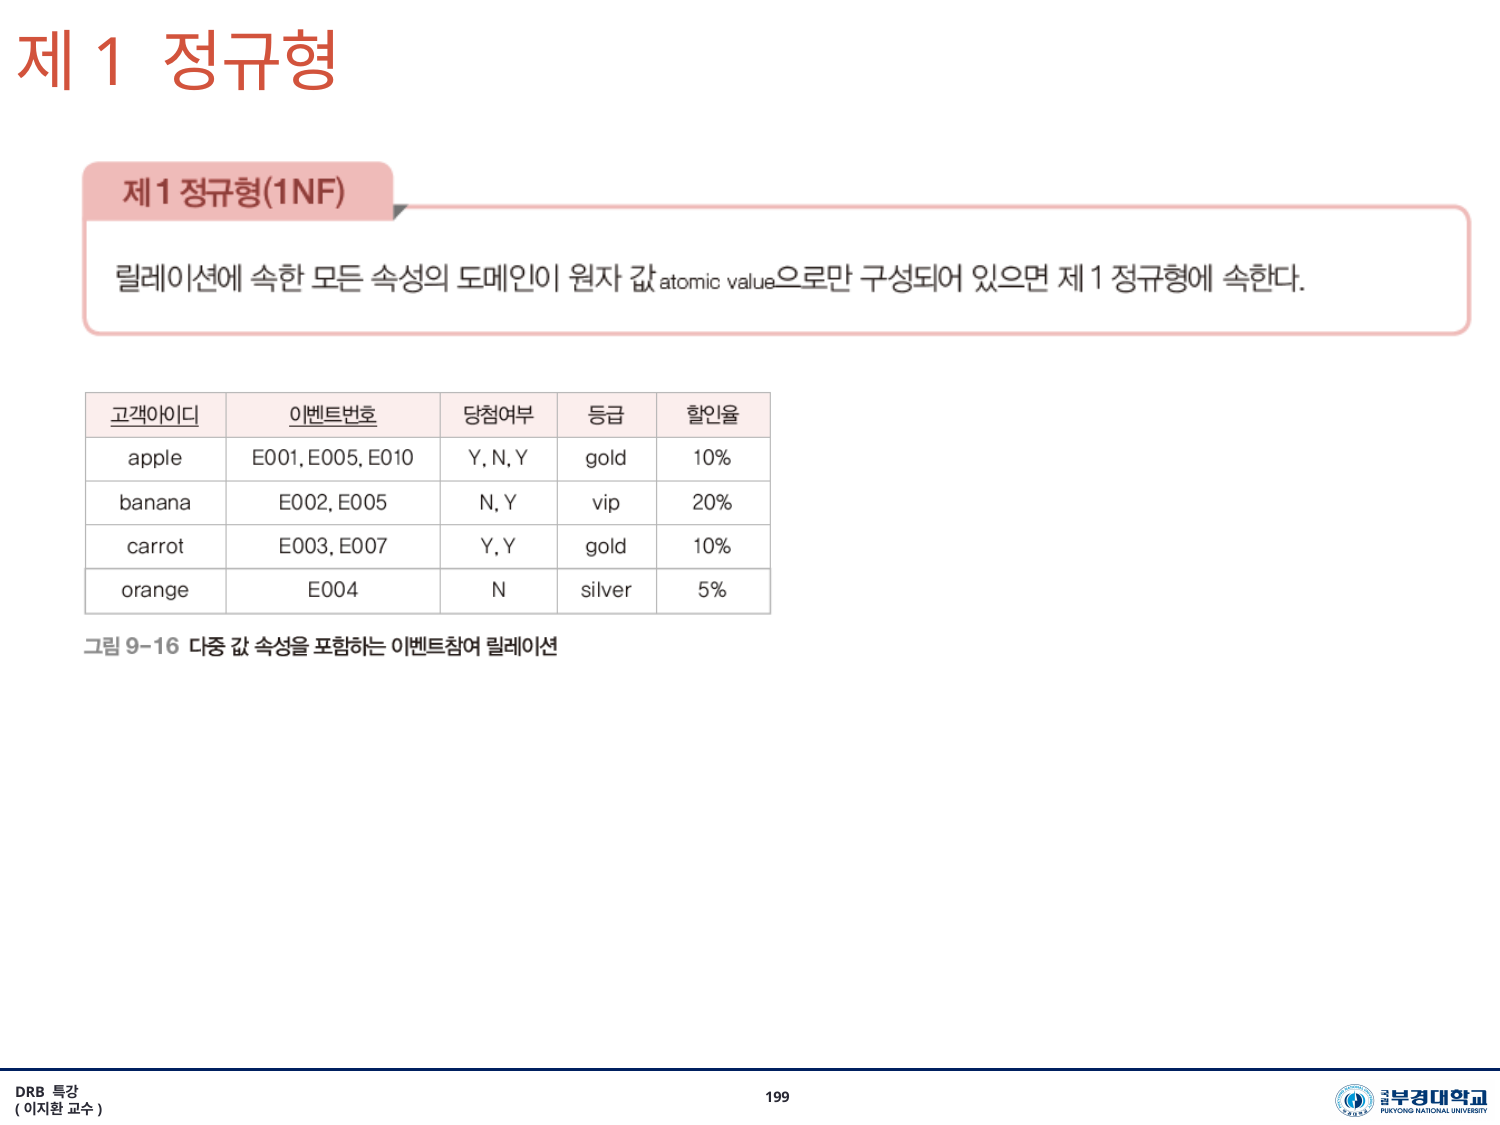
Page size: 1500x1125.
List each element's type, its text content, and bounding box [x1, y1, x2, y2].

title 제1 정규형 [0, 1, 1500, 116]
picture [74, 382, 781, 663]
slide_number DRB 특강 (이지환 교수) [0, 1082, 303, 1118]
picture [1330, 1079, 1495, 1121]
picture [65, 149, 1490, 349]
